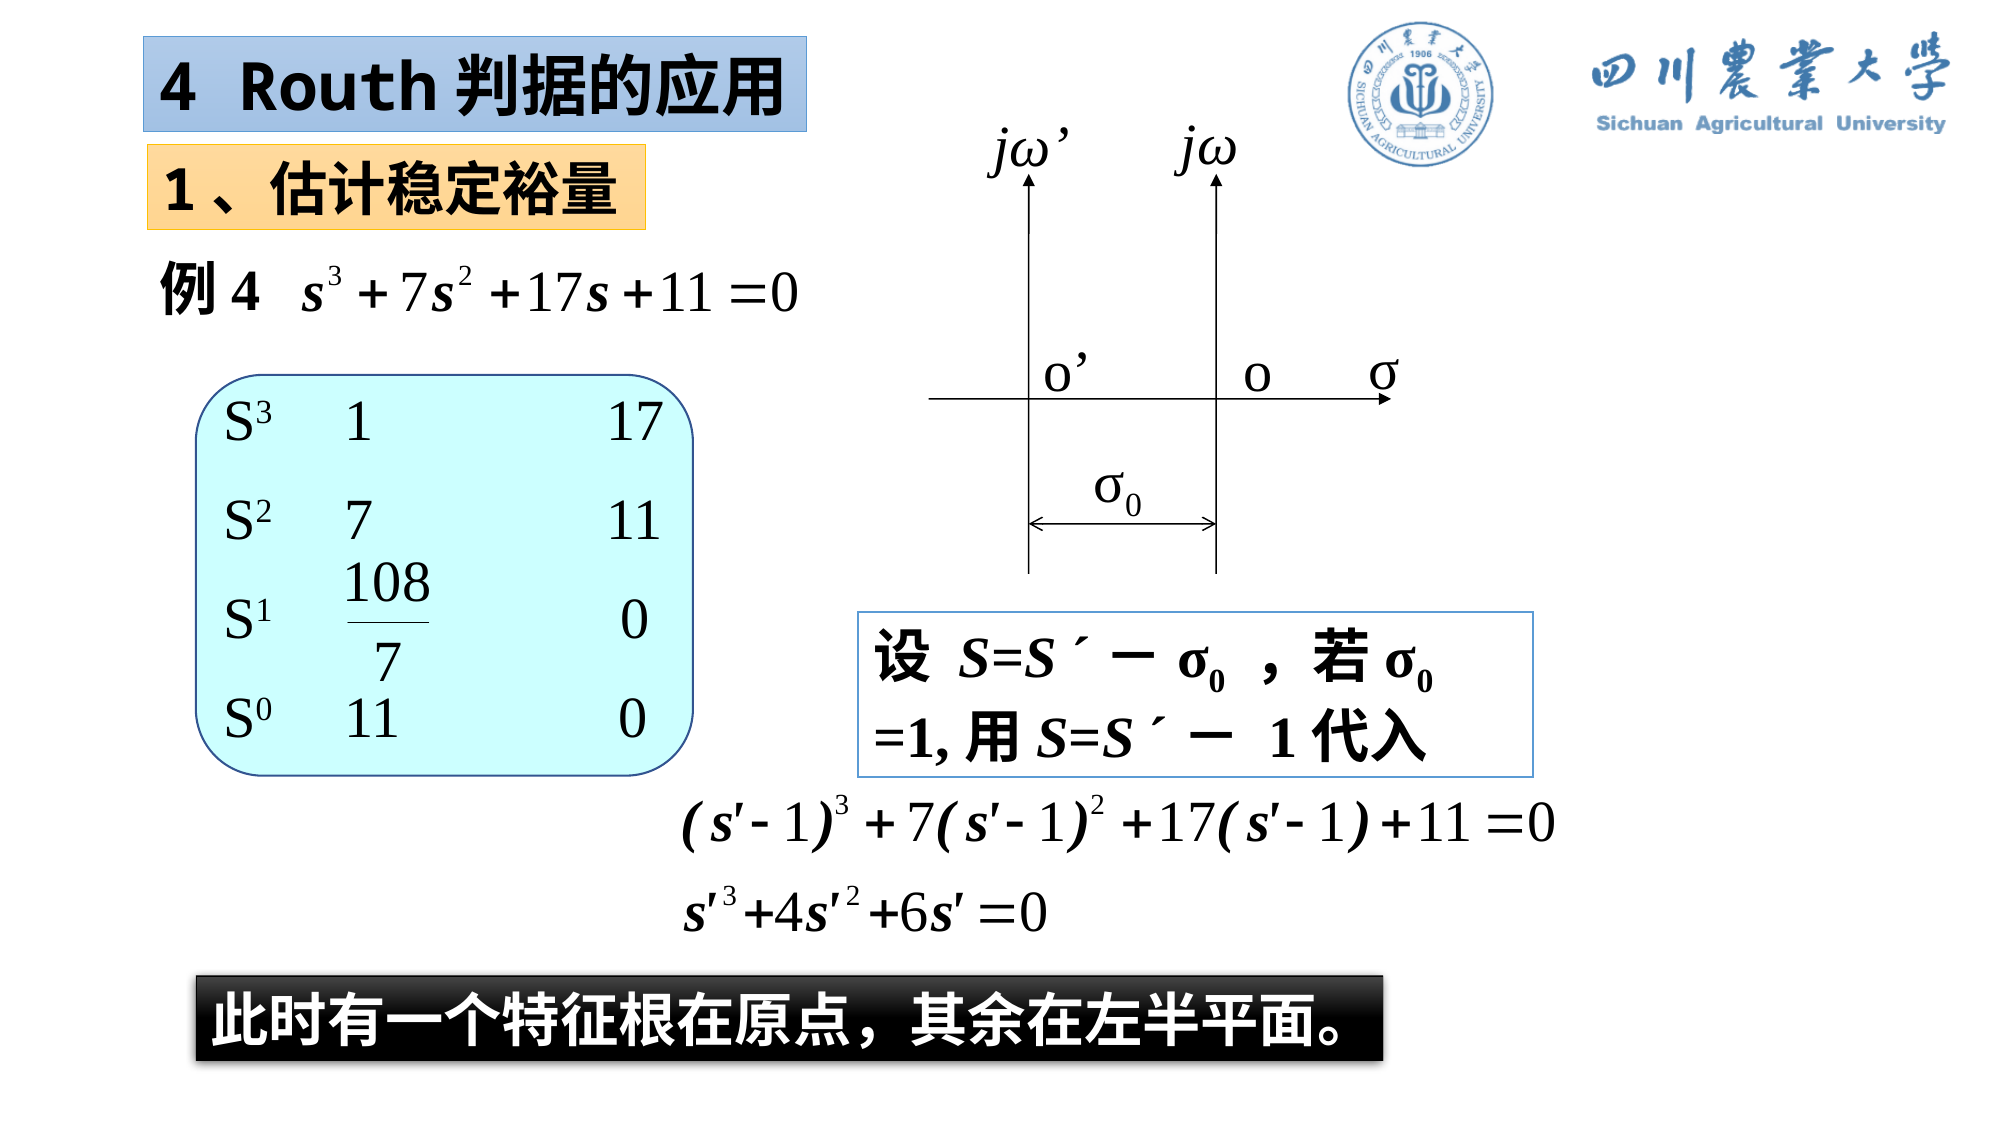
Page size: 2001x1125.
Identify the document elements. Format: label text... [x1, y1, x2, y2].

text_box S3 1 17 S2 7 11 S1 0 S0 11 0 [208, 374, 741, 757]
text_box 4 Routh判据的应用 [143, 36, 807, 132]
text_box [194, 401, 208, 750]
text_box 设 S=S ´－σ0 ，若σ0 =1,用S=S ´－ 1代入 [857, 611, 1534, 778]
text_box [343, 549, 434, 688]
text_box 例4 [144, 244, 358, 330]
text_box [214, 757, 674, 777]
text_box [912, 98, 1479, 574]
text_box 1、估计稳定裕量 [147, 144, 646, 230]
text_box 此时有一个特征根在原点，其余在左半平面。 [195, 975, 1384, 1061]
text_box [679, 787, 1559, 938]
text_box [297, 257, 802, 318]
